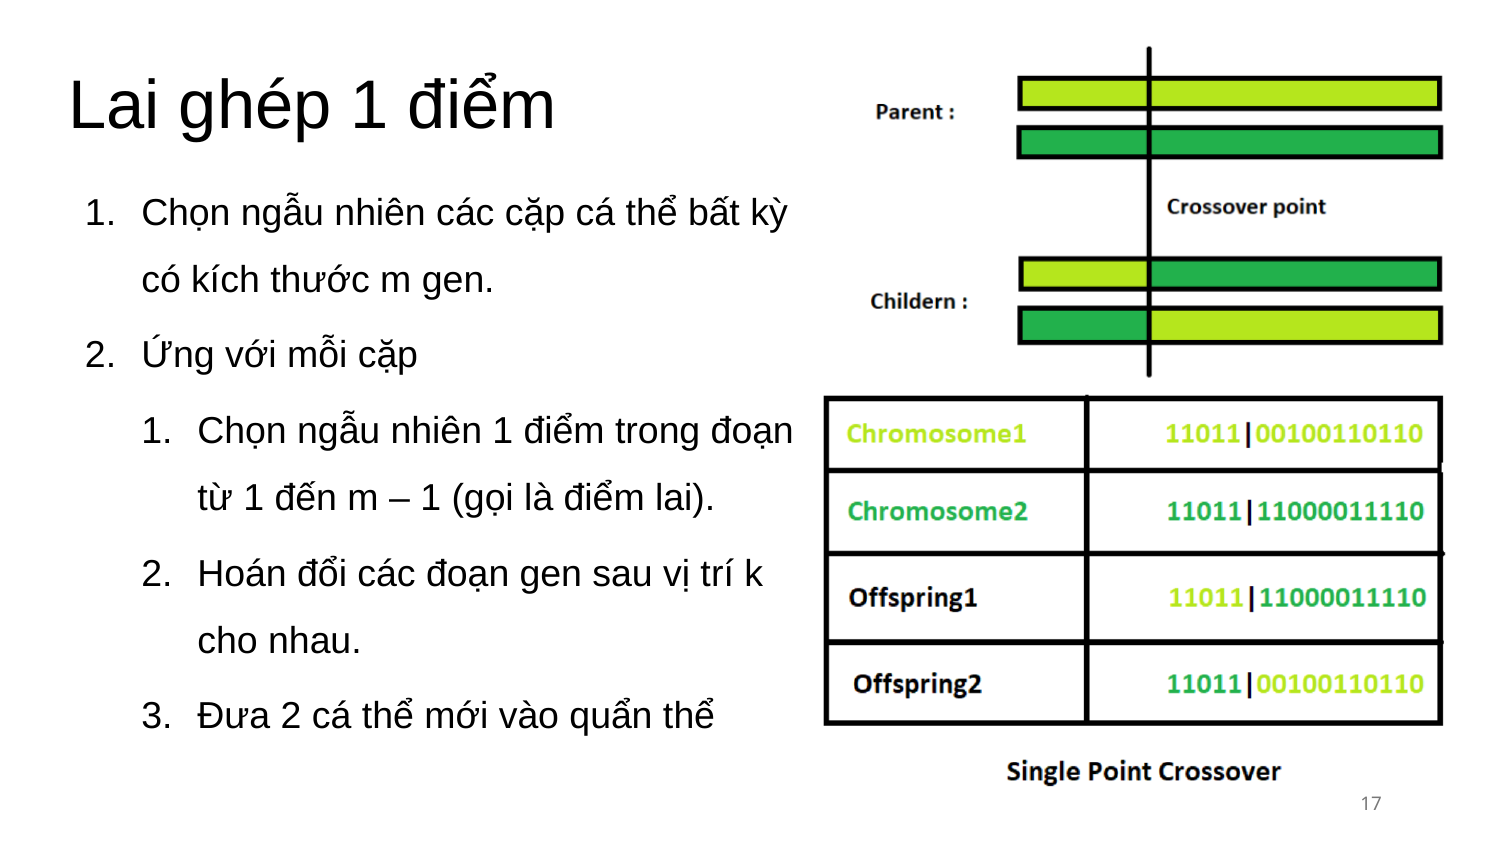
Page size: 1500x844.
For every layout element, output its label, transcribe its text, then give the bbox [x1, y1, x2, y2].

title Lai ghép 1 điểm [53, 24, 1347, 157]
slide_number 17 [1059, 790, 1397, 827]
list Chọn ngẫu nhiên các cặp cá thể bất kỳ có kích thước m gen. Ứng với mỗi cặp Chọn ngẫu nhiên 1 điểm trong đoạn từ 1 đến m – 1 (gọi là điểm lai). Hoán đổi các đoạn gen sau vị trí k cho nhau. Đưa 2 cá thể mới vào quẩn thể [13, 157, 836, 819]
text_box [808, 32, 1460, 790]
